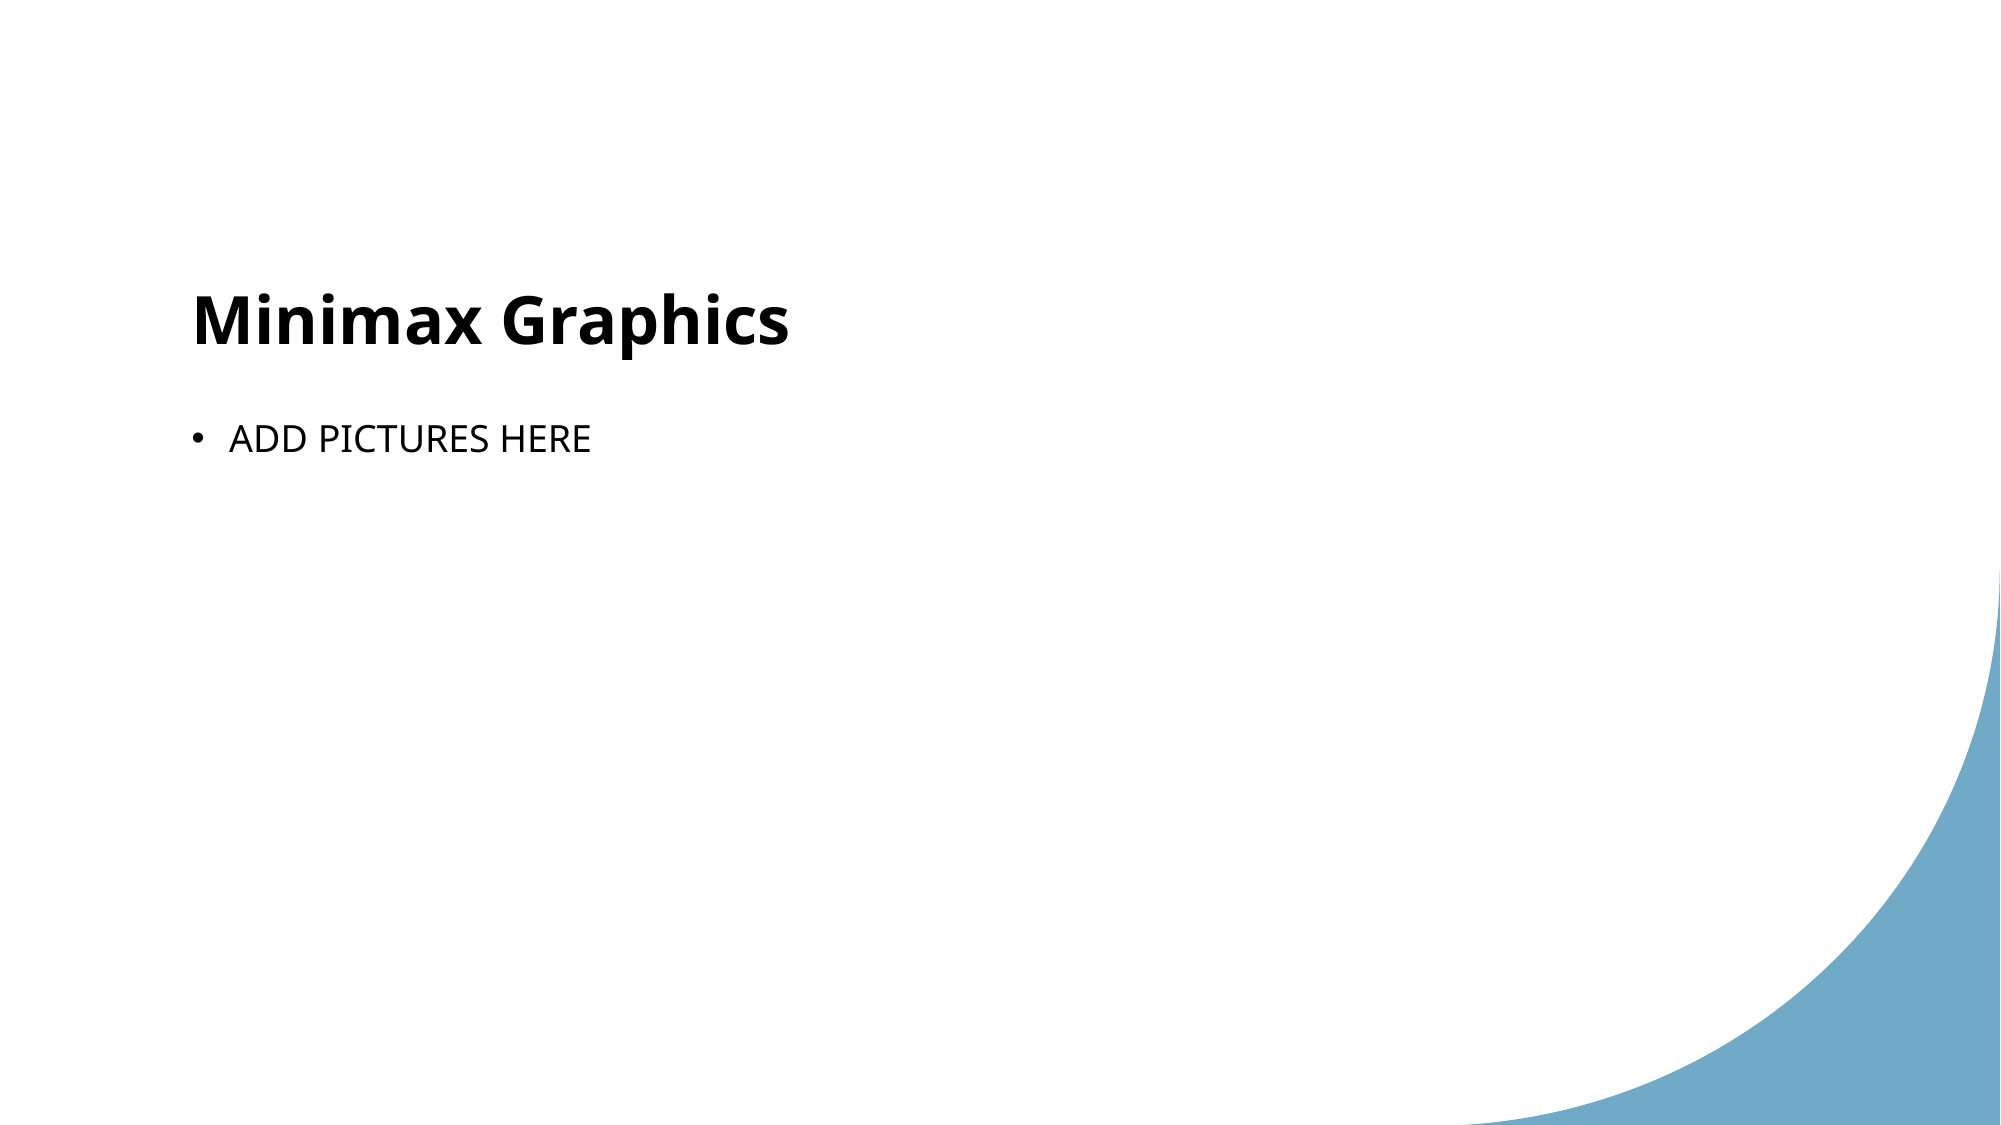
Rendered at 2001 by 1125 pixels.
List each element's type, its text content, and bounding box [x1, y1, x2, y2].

title Minimax Graphics [176, 118, 1809, 366]
list ADD PICTURES HERE [176, 398, 1809, 975]
